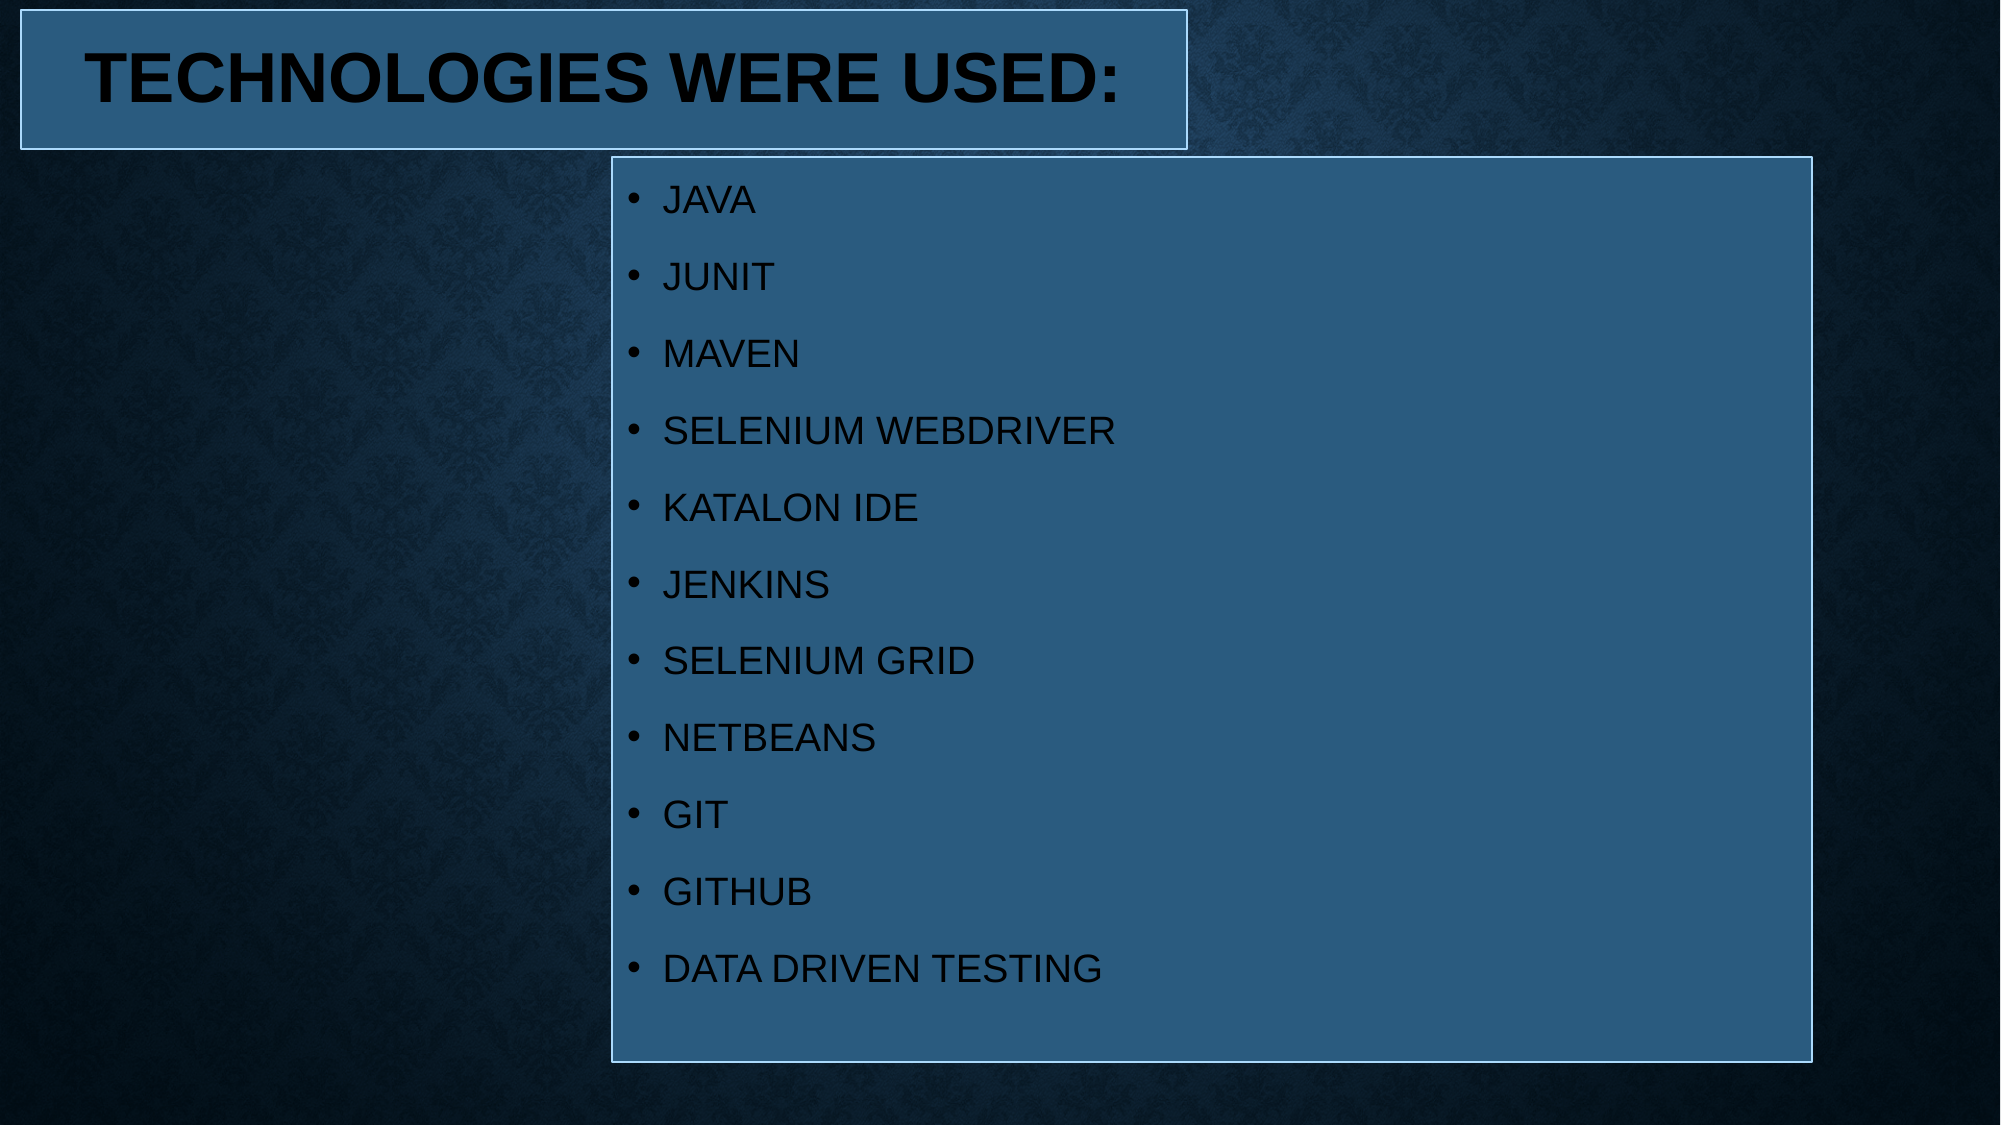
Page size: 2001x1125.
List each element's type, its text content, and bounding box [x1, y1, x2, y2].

title TECHNOLOGIES WERE USED: [20, 9, 1188, 150]
list JAVA JUNIT MAVEN SELENIUM WEBDRIVER KATALON IDE JENKINS SELENIUM GRID NETBEANS GIT GITHUB DATA DRIVEN TESTING [611, 156, 1813, 1063]
